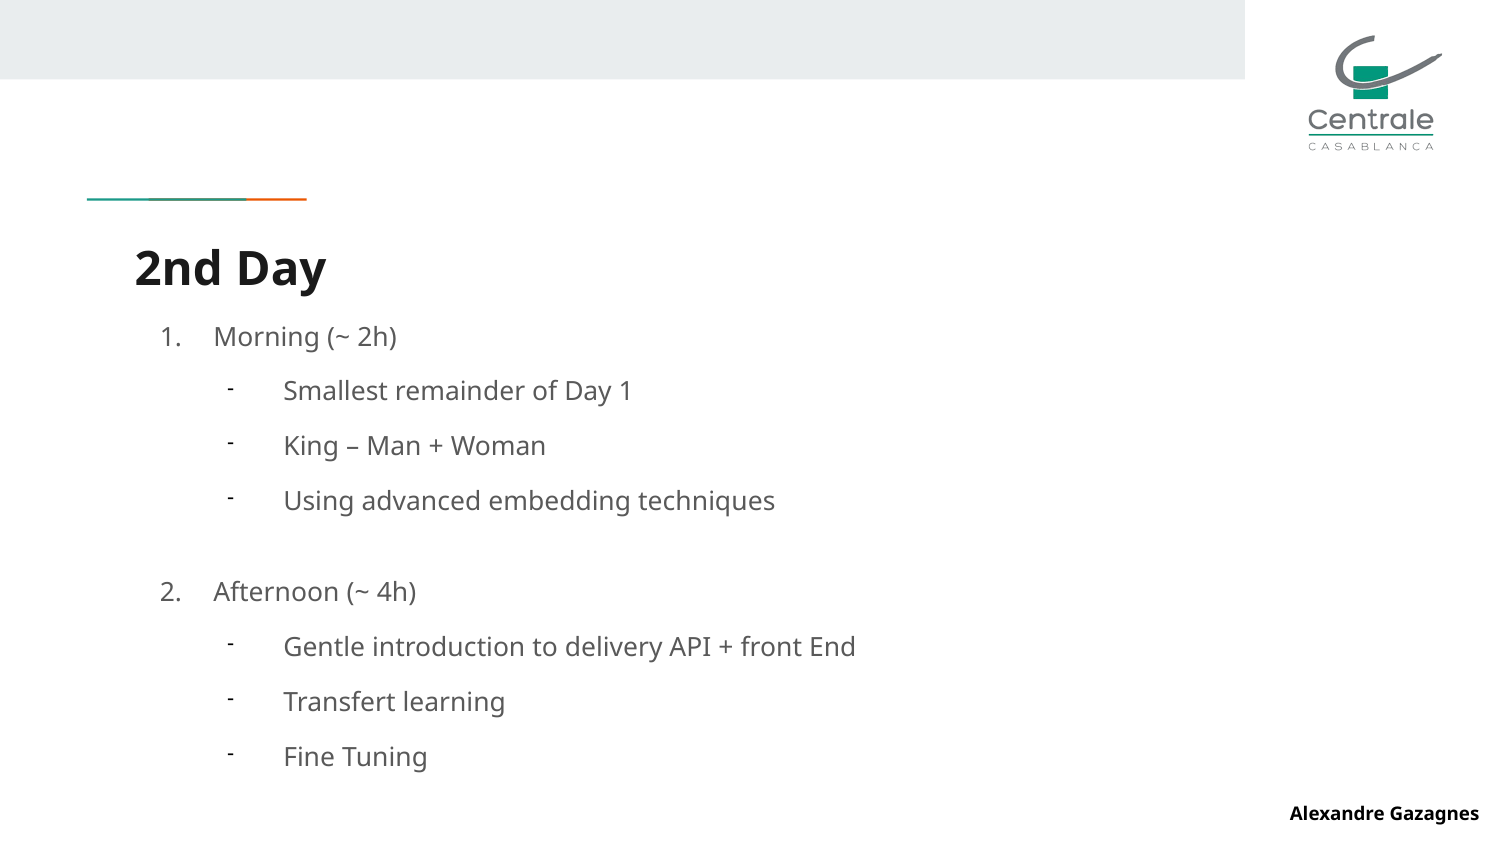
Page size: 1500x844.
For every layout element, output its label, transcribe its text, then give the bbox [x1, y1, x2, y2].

text_box Alexandre Gazagnes [1274, 790, 1497, 836]
title 2nd Day [119, 222, 1381, 300]
list Morning (~ 2h) Smallest remainder of Day 1 King – Man + Woman Using advanced embedding techniques Afternoon (~ 4h) Gentle introduction to delivery API + front End Transfert learning Fine Tuning [119, 300, 1381, 787]
picture [1245, 0, 1500, 191]
